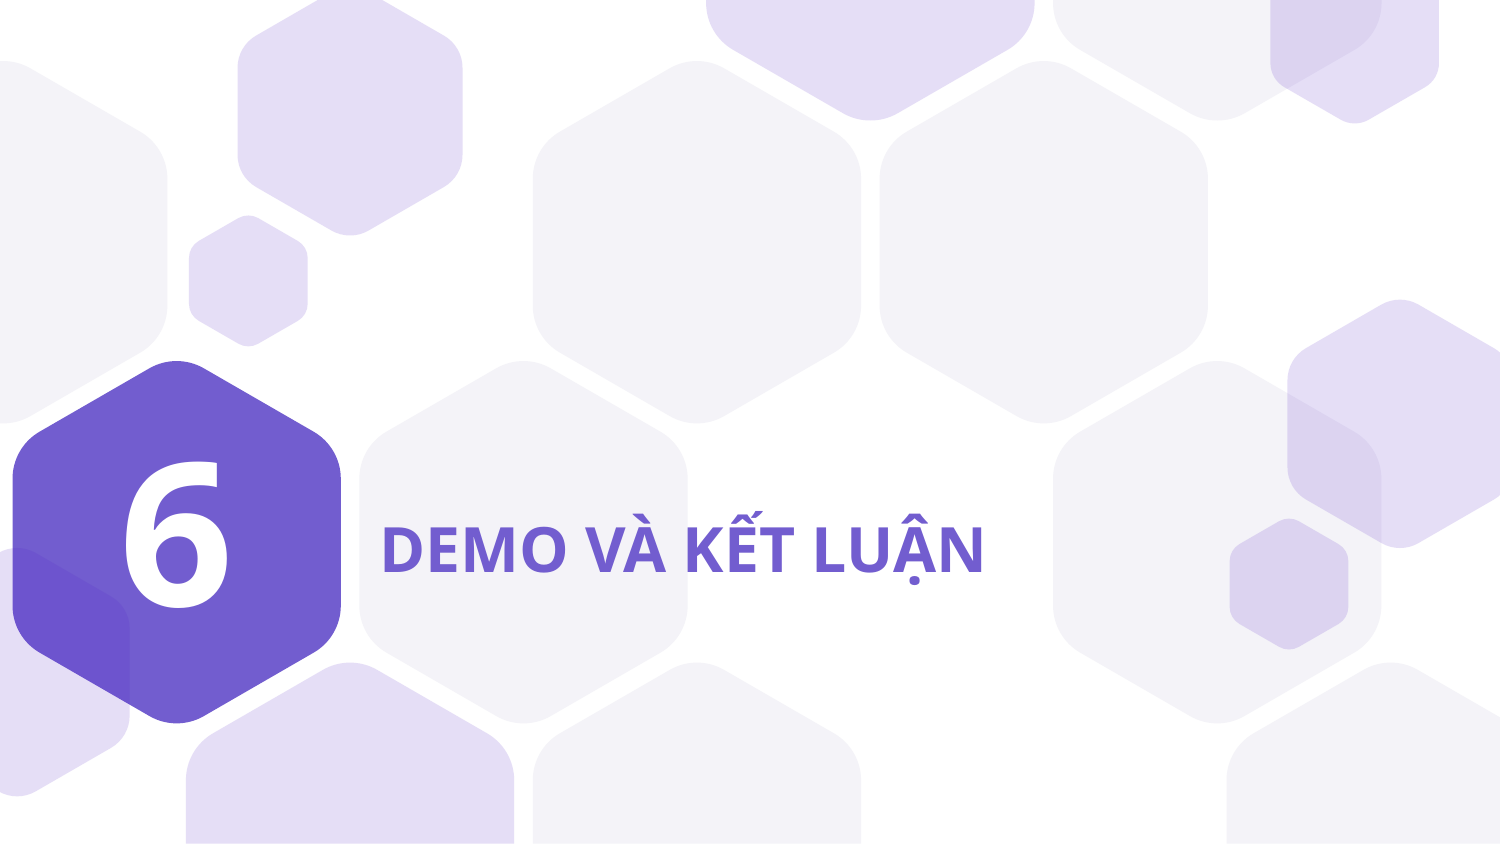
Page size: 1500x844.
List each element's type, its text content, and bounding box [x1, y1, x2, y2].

title DEMO VÀ KẾT LUẬN [366, 448, 1353, 636]
text_box 6 [12, 361, 342, 723]
